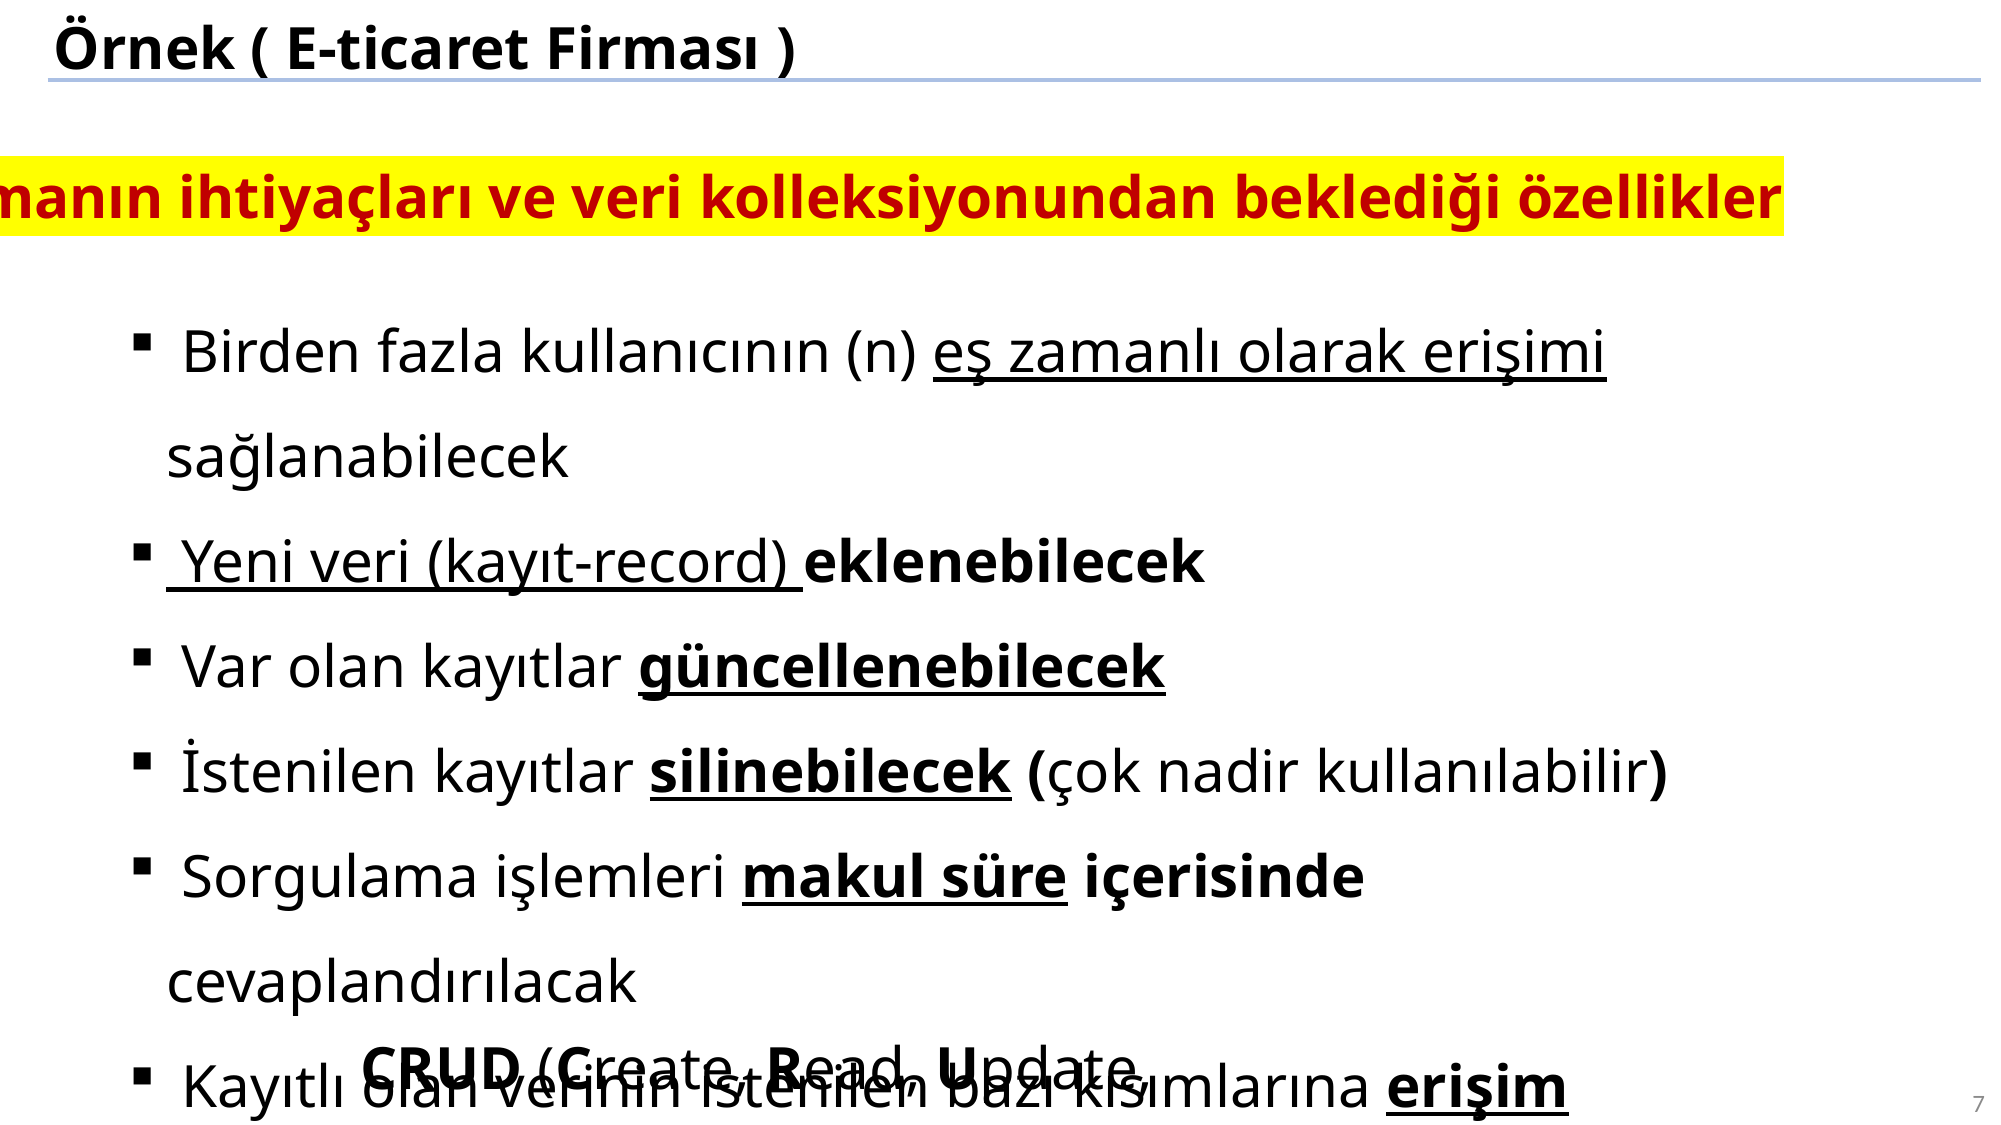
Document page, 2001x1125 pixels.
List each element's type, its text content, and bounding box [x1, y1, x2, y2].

text_box CRUD (Create, Read, Update, Delete) [270, 989, 1271, 1125]
text_box Firmanın ihtiyaçları ve veri kolleksiyonundan beklediği özellikler [0, 153, 1799, 238]
text_box Örnek ( E-ticaret Firması ) [38, 6, 1808, 96]
slide_number 7 [1550, 1078, 2000, 1125]
list Birden fazla kullanıcının (n) eş zamanlı olarak erişimi sağlanabilecek Yeni veri (kayıt-record) eklenebilecek Var olan kayıtlar güncellenebilecek İstenilen kayıtlar silinebilecek (çok nadir kullanılabilir) Sorgulama işlemleri makul süre içerisinde cevaplandırılacak Kayıtlı olan verinin istenilen bazı kısımlarına erişim kısıtlanabilecek [38, 271, 1863, 1020]
